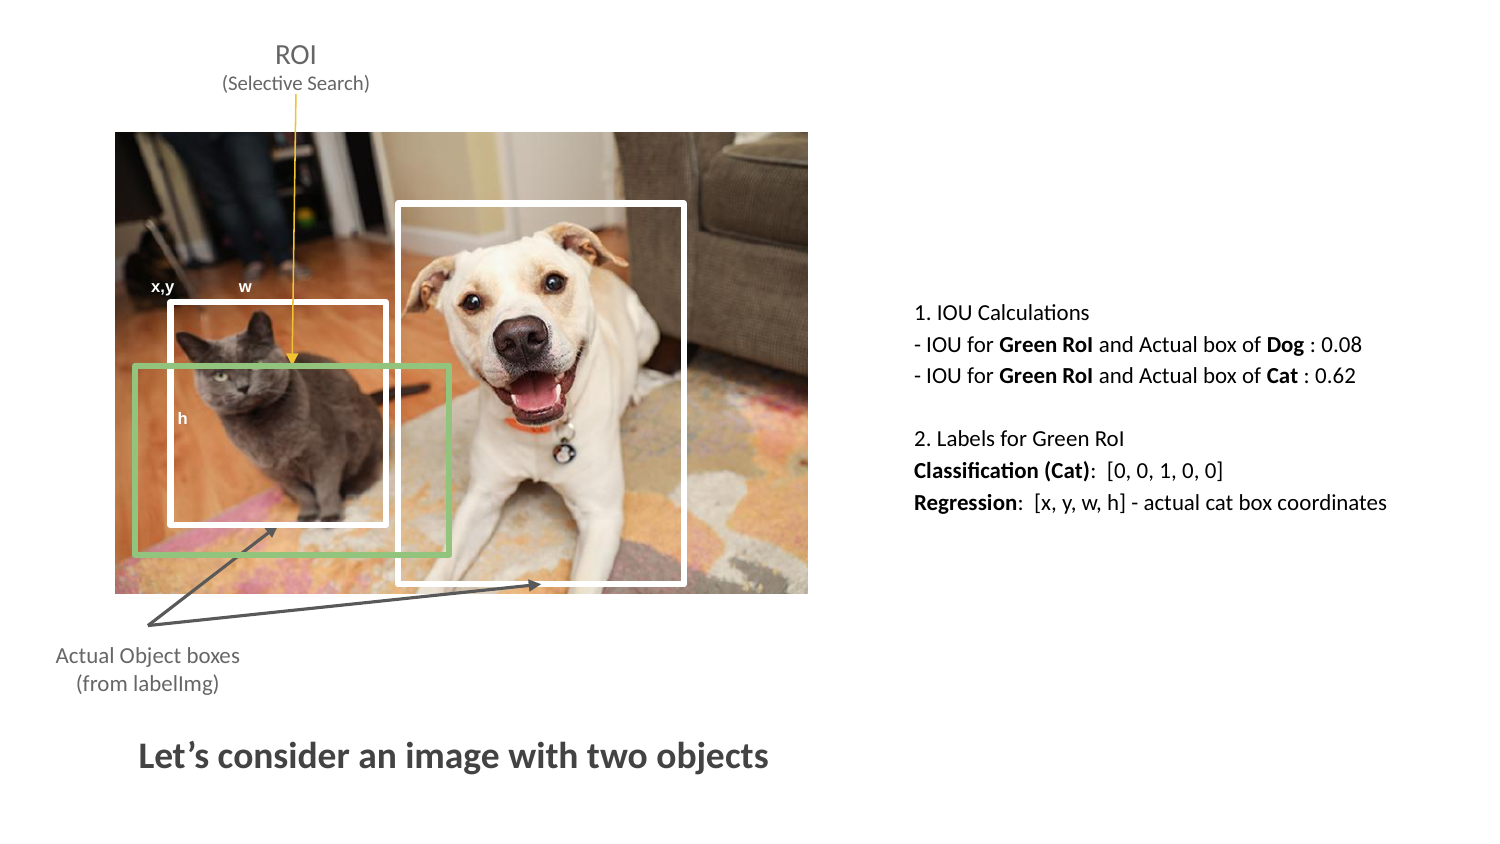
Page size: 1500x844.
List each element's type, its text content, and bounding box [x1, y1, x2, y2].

text_box Actual Object boxes (from labelImg) [40, 625, 256, 711]
text_box Let’s consider an image with two objects [122, 693, 786, 813]
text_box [291, 93, 297, 366]
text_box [147, 583, 542, 626]
picture [115, 132, 808, 594]
text_box ROI (Selective Search) [188, 36, 404, 94]
text_box 1. IOU Calculations - IOU for Green RoI and Actual box of Dog : 0.08 - IOU for Green RoI and Actual box of Cat : 0.62 2. Labels for Green RoI Classification (Cat): [0, 0, 1, 0, 0] Regression: [x, y, w, h] - actual cat box coordinates [899, 278, 1423, 549]
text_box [147, 525, 279, 583]
